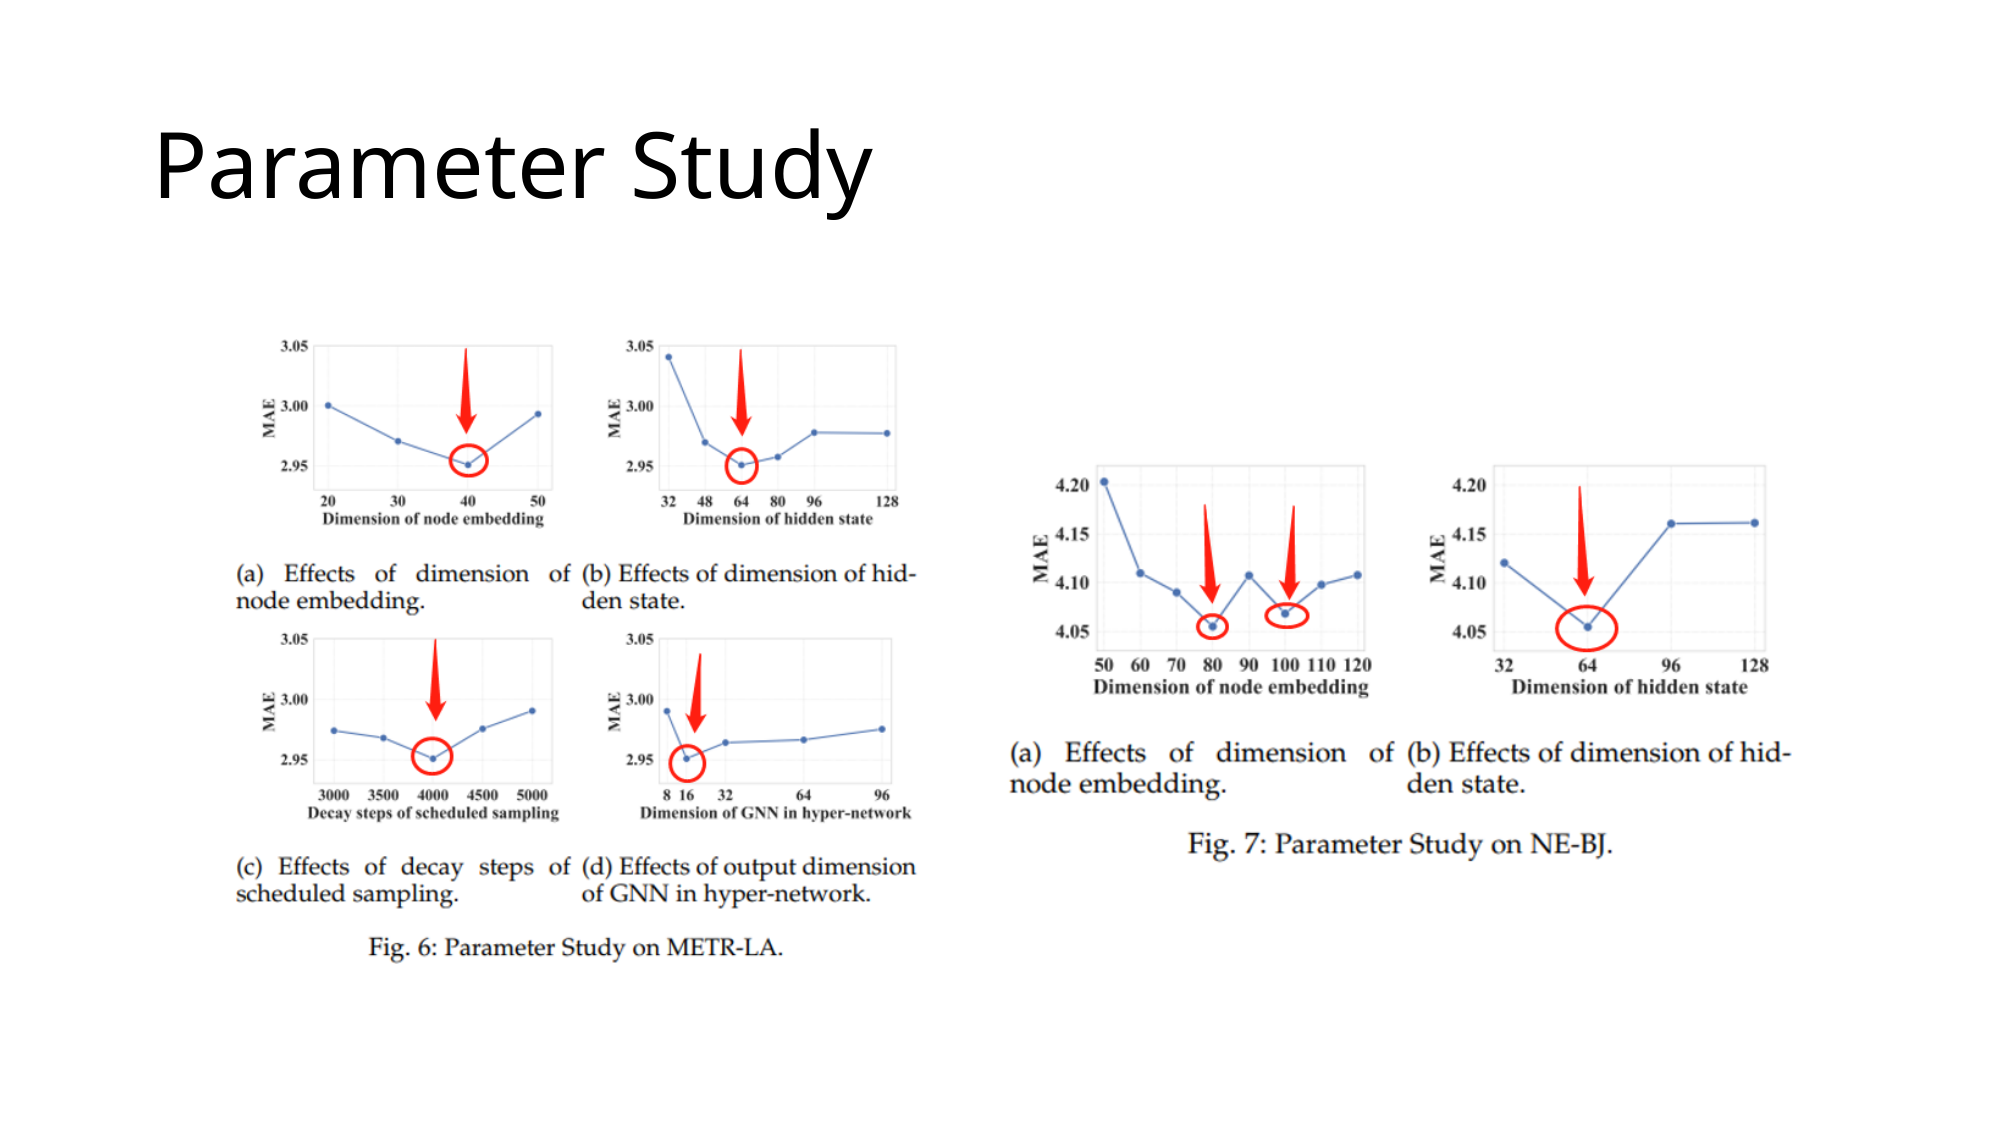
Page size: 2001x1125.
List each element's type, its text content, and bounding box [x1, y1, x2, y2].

title Parameter Study [137, 59, 1863, 278]
picture [202, 309, 1842, 1009]
